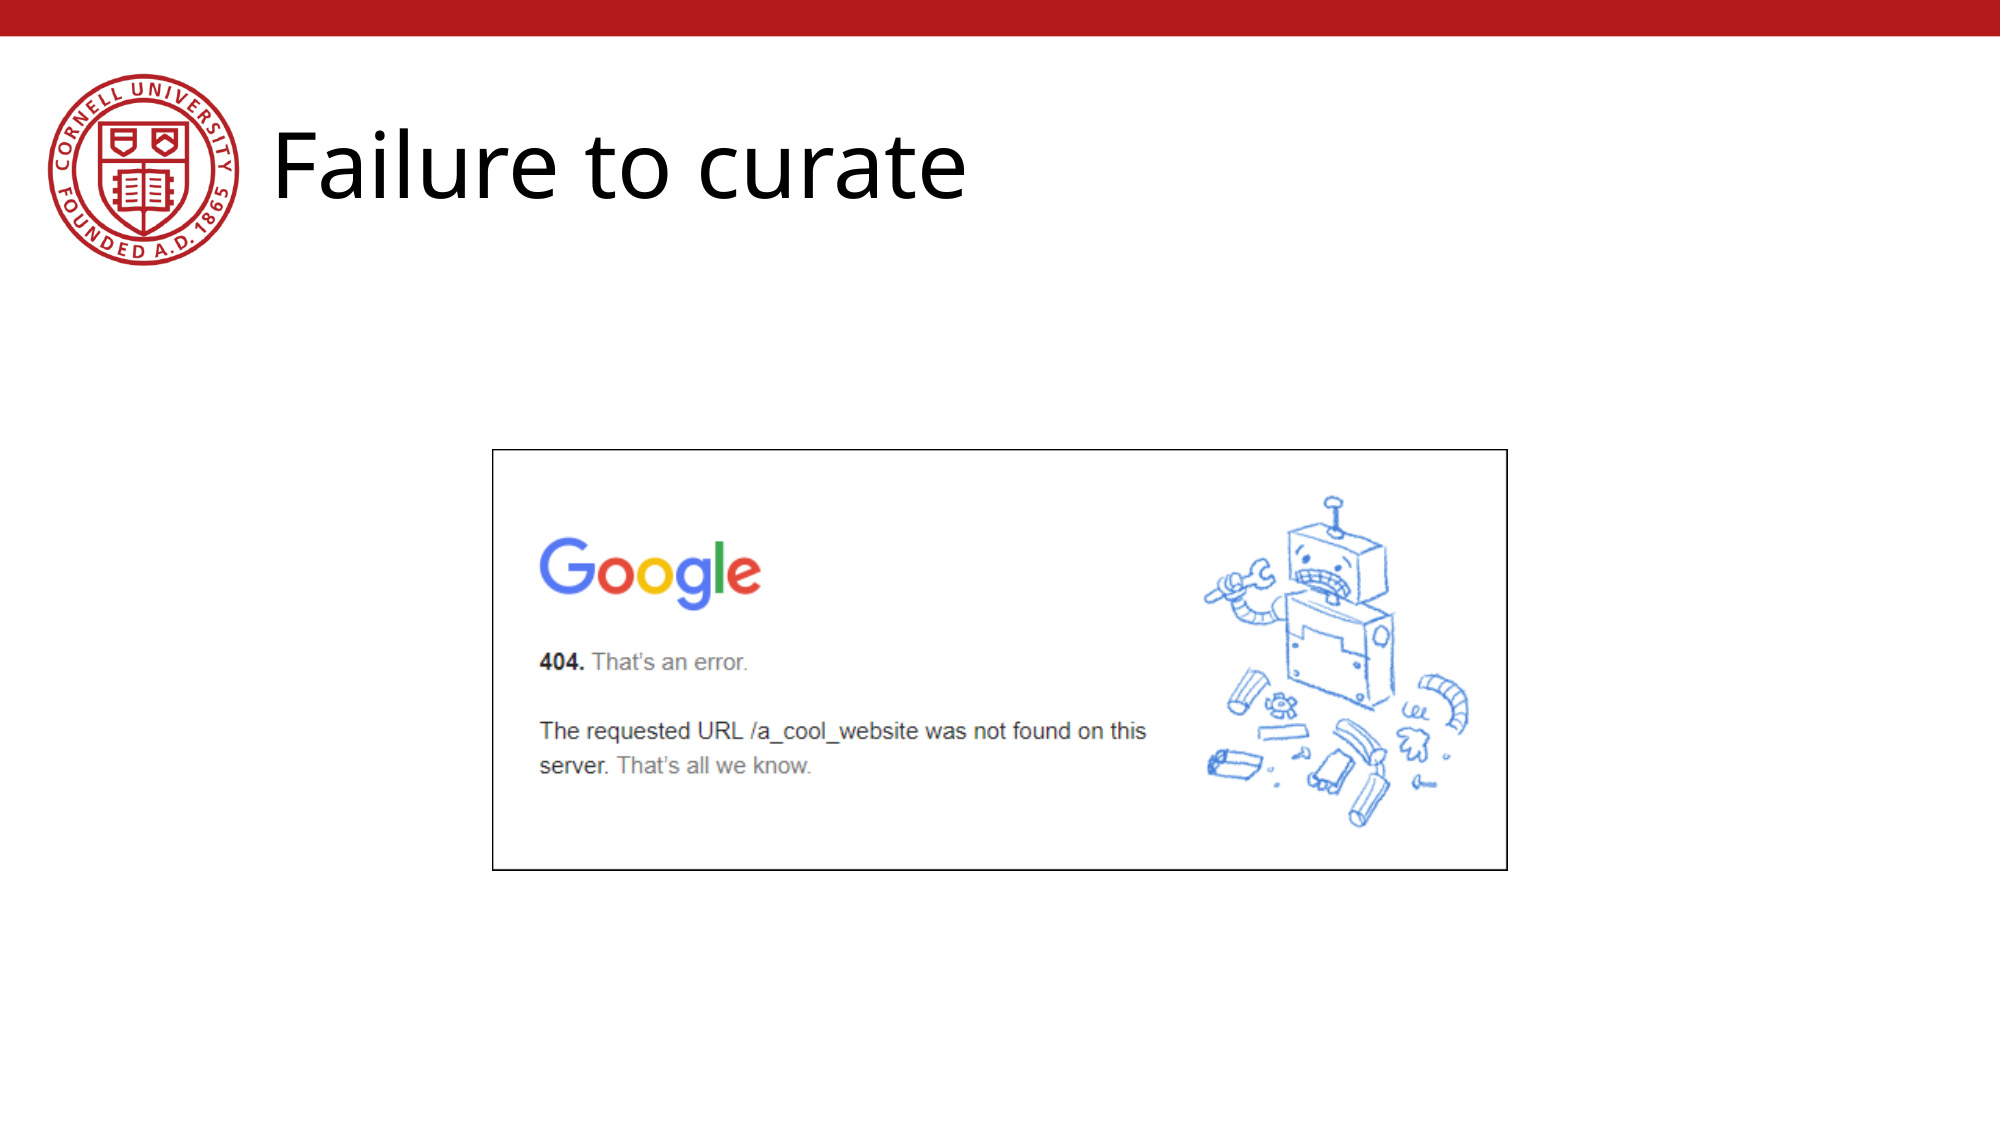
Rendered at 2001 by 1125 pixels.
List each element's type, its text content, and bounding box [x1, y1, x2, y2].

title Failure to curate [255, 59, 1860, 278]
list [492, 449, 1508, 871]
picture [39, 65, 255, 274]
